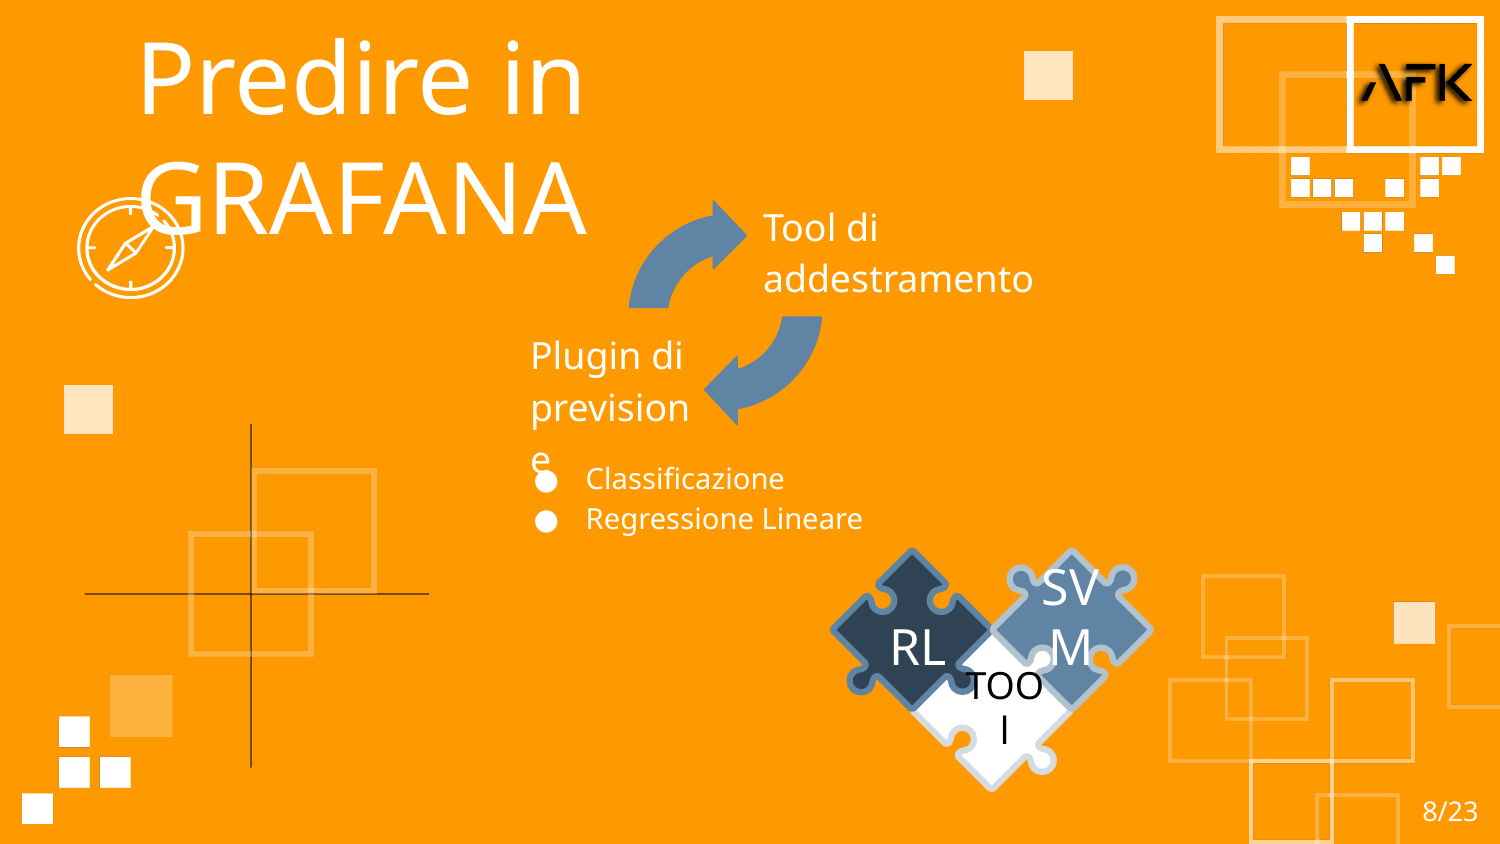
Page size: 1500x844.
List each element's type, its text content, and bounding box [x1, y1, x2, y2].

picture [1167, 573, 1500, 844]
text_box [76, 196, 185, 300]
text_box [629, 200, 822, 425]
picture [1024, 51, 1073, 100]
title Predire in GRAFANA [119, 0, 864, 153]
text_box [832, 550, 1152, 790]
text_box Tool di addestramento [673, 181, 1060, 295]
text_box Classificazione Regressione Lineare [495, 440, 883, 570]
picture [1216, 16, 1484, 274]
picture [22, 385, 430, 825]
text_box Plugin di previsione [439, 310, 624, 424]
